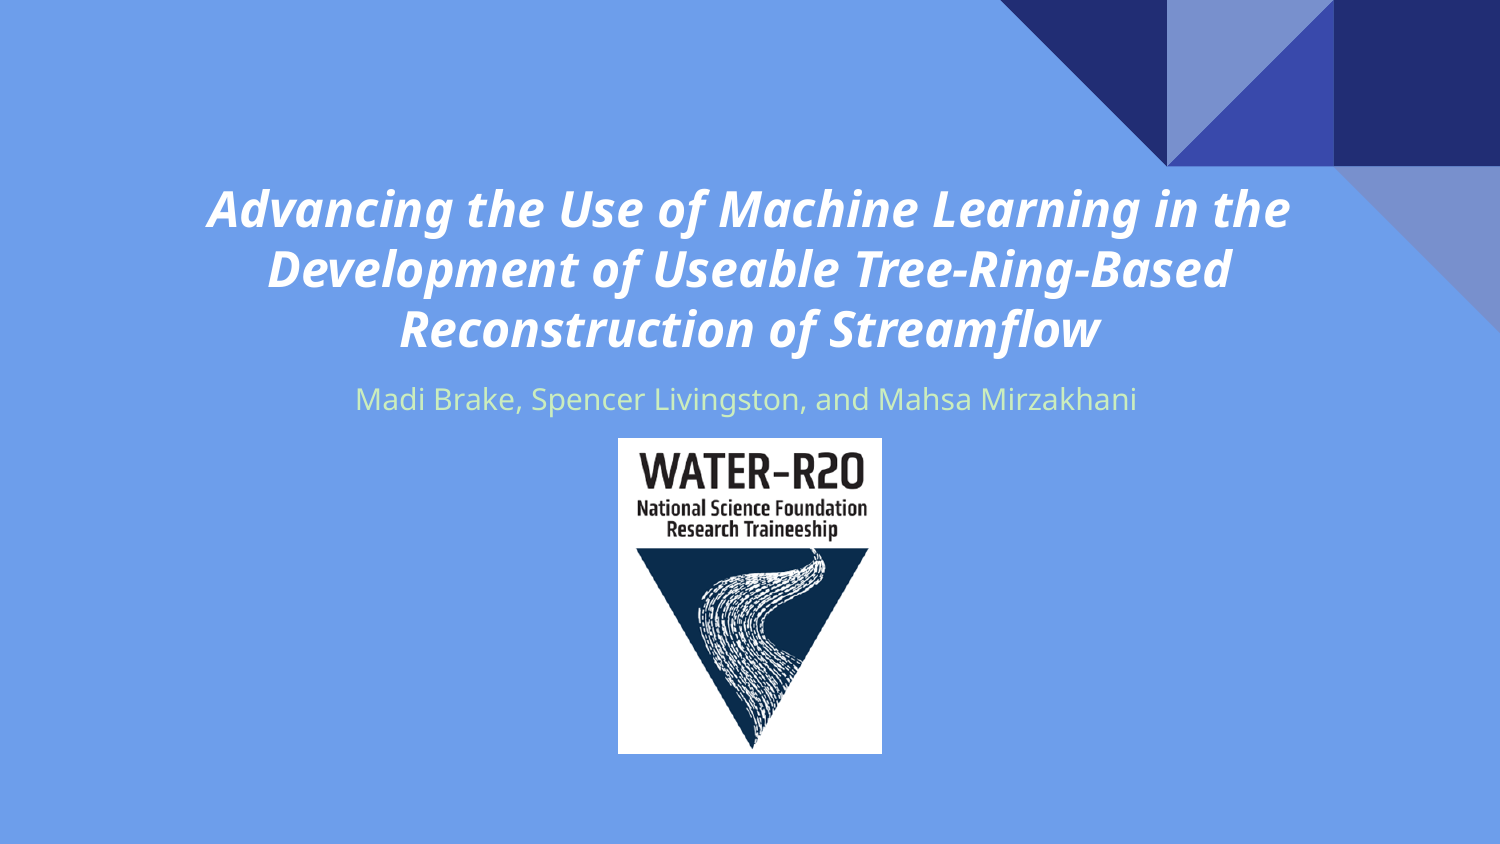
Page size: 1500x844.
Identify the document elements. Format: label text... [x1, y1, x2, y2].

picture [618, 438, 882, 754]
title Advancing the Use of Machine Learning in the Development of Useable Tree-Ring-Based Reconstruction of Streamflow [100, 133, 1400, 373]
subtitle Madi Brake, Spencer Livingston, and Mahsa Mirzakhani [275, 372, 1225, 522]
